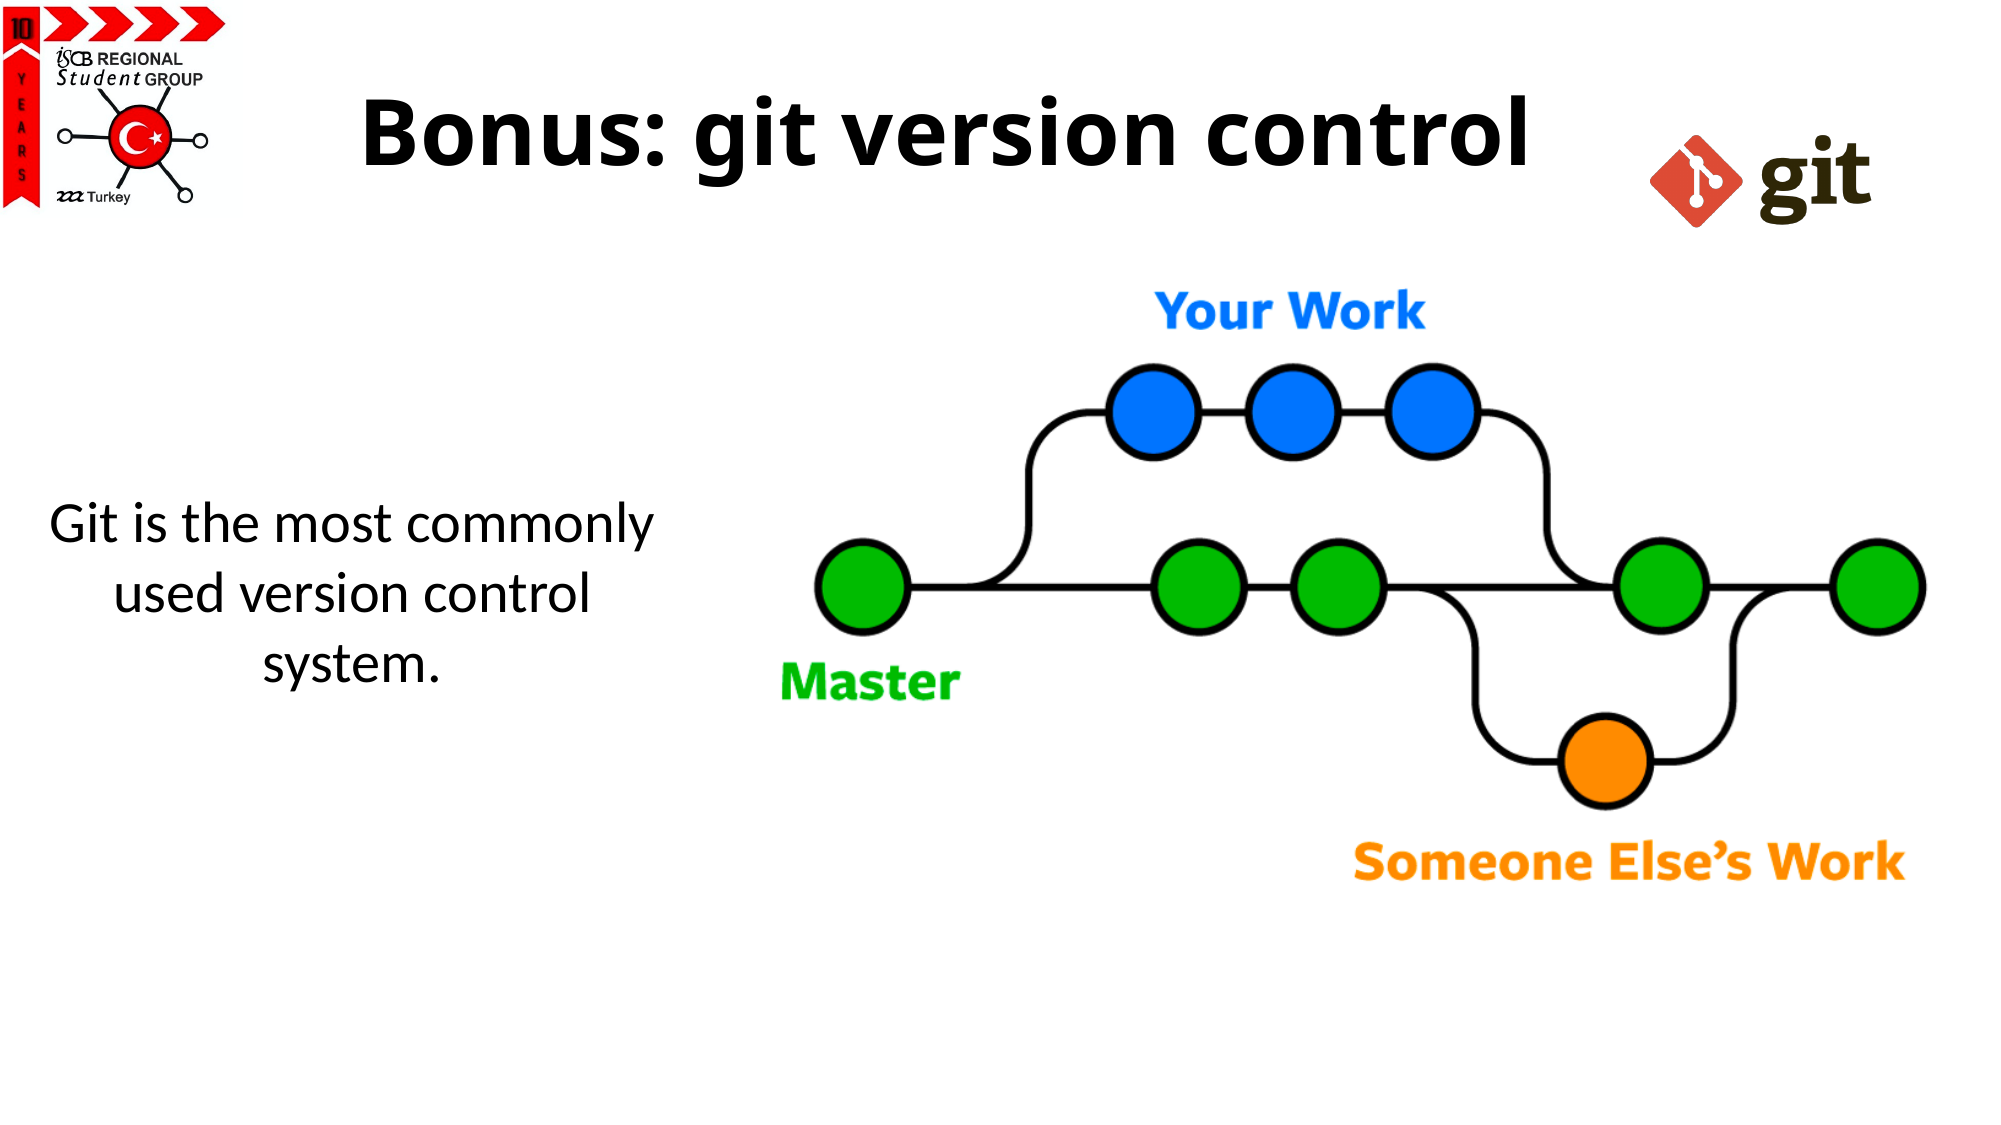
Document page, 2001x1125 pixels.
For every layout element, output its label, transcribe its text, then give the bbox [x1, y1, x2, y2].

picture [0, 0, 243, 218]
text_box Git is the most commonly used version control system. [33, 476, 671, 702]
picture [748, 134, 1947, 902]
title Bonus: git version control [83, 27, 1809, 245]
